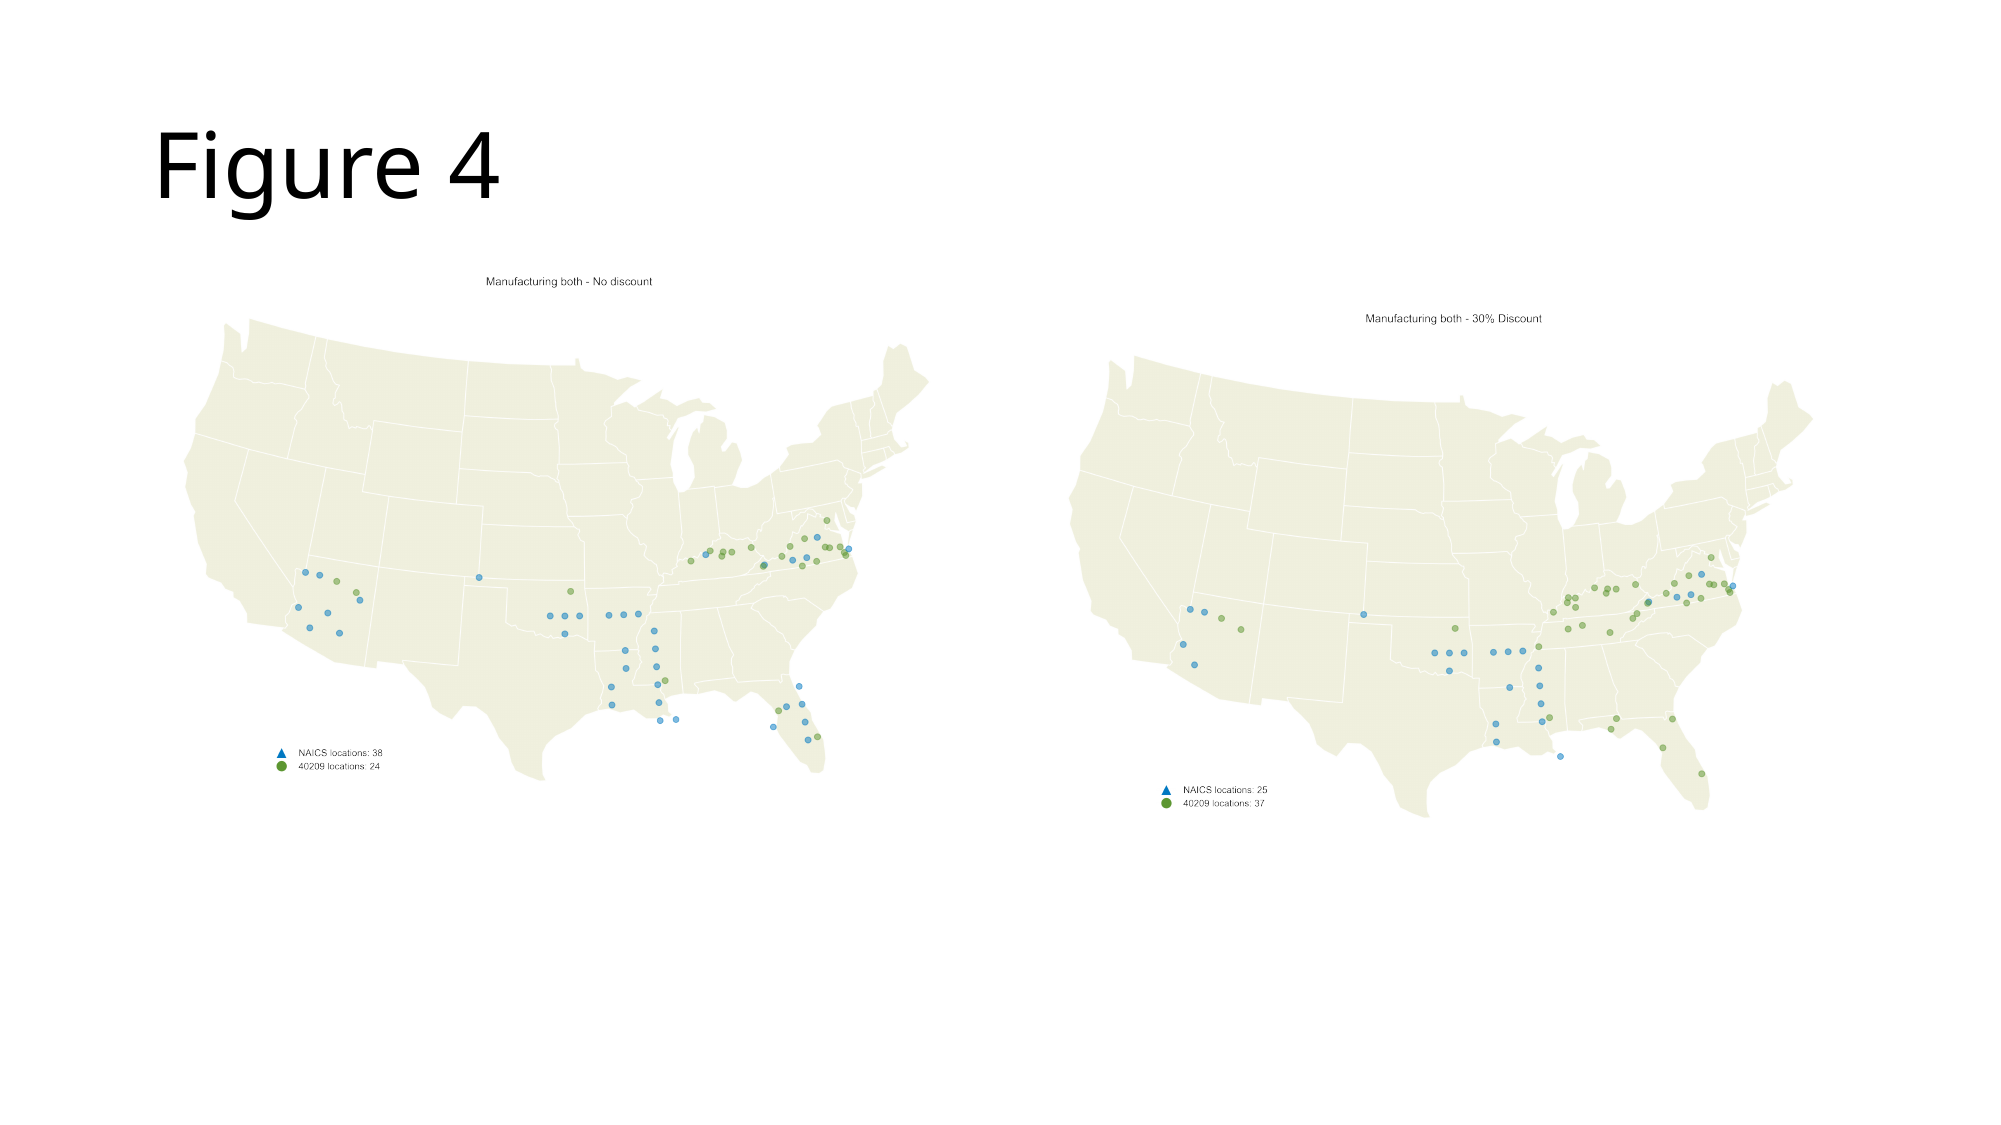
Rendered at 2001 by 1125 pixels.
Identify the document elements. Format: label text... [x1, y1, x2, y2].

title Figure 4 [137, 59, 1863, 260]
picture [60, 223, 1962, 939]
